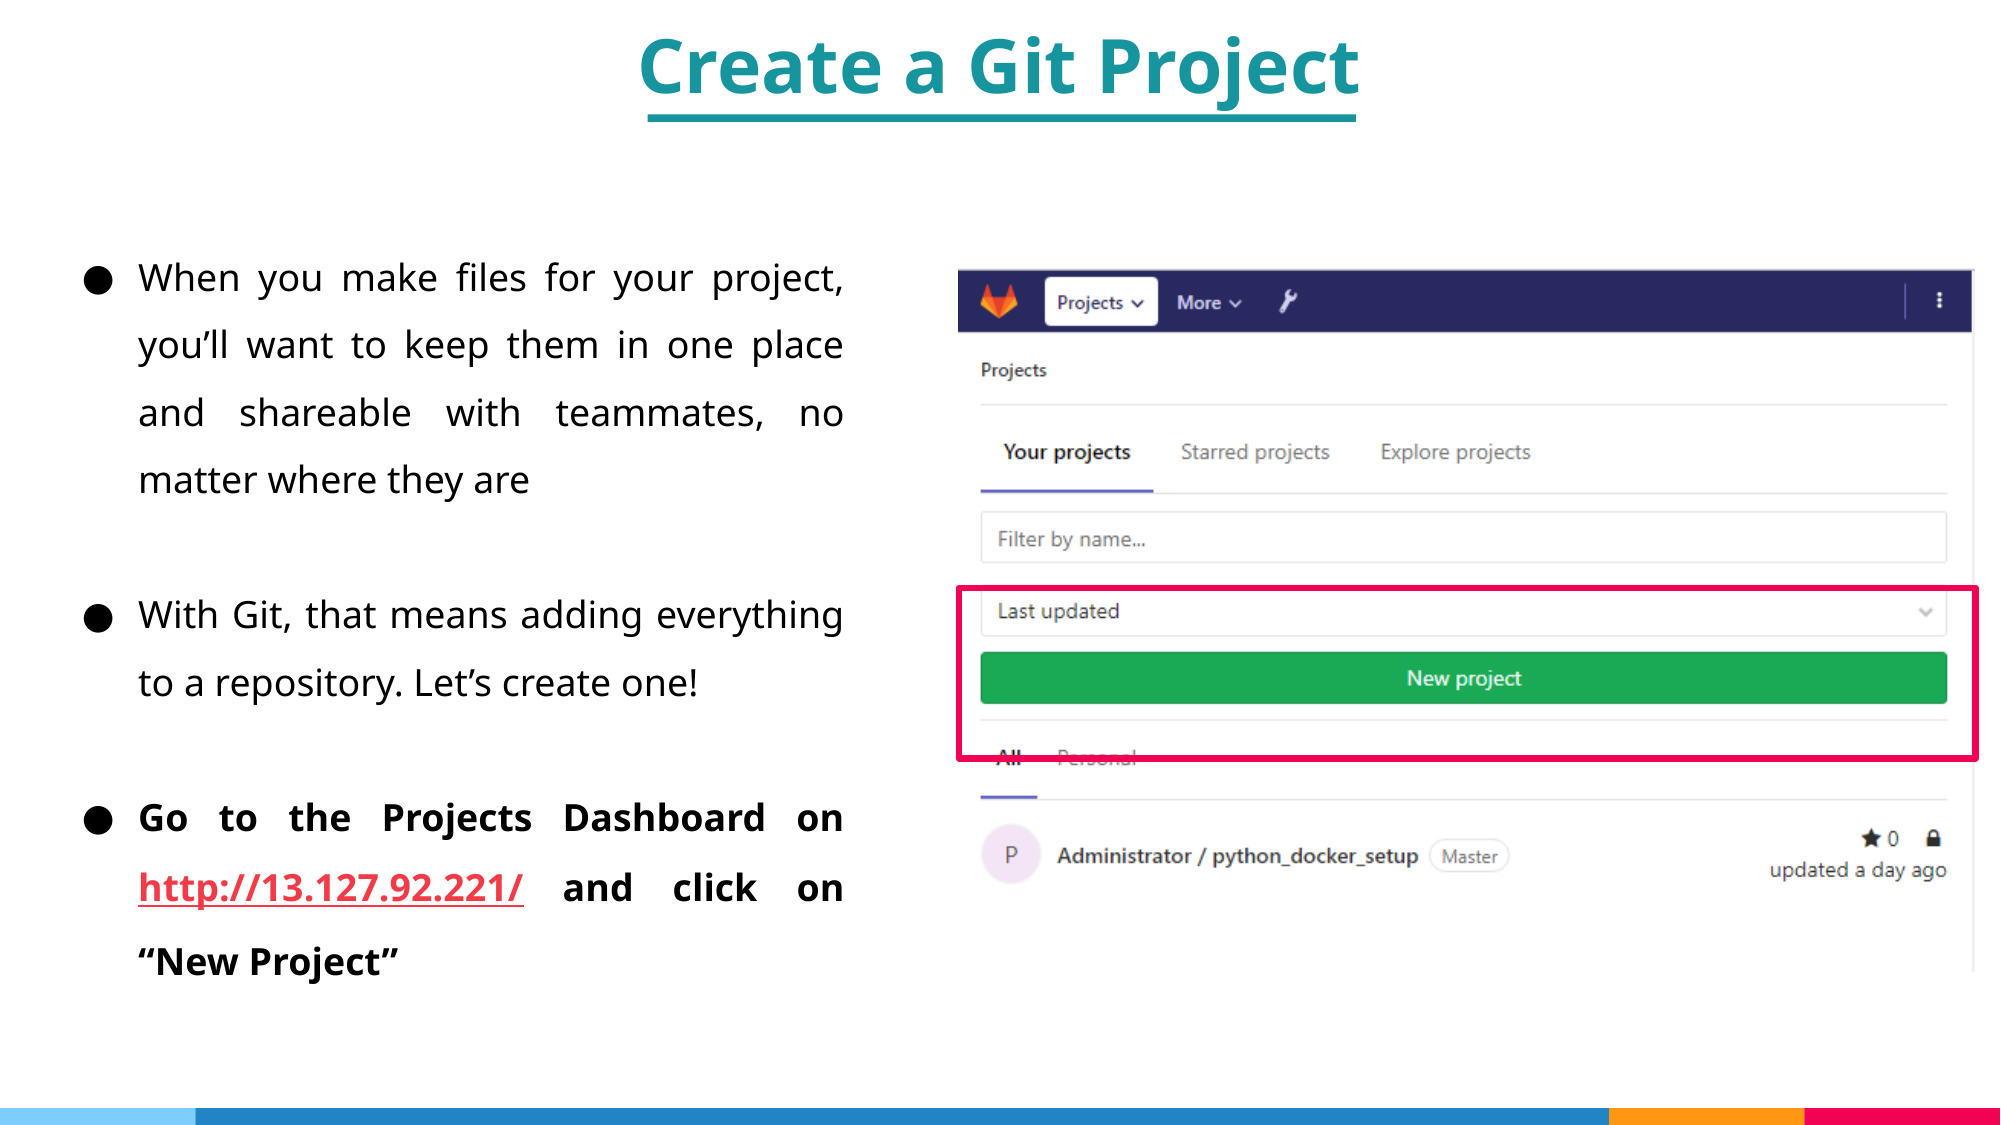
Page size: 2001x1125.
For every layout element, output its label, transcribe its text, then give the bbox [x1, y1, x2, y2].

text_box When you make files for your project, you’ll want to keep them in one place and shareable with teammates, no matter where they are With Git, that means adding everything to a repository. Let’s create one! Go to the Projects Dashboard on http://13.127.92.221/ and click on “New Project” [48, 223, 860, 1066]
picture [958, 268, 1976, 973]
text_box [140, 14, 1859, 123]
